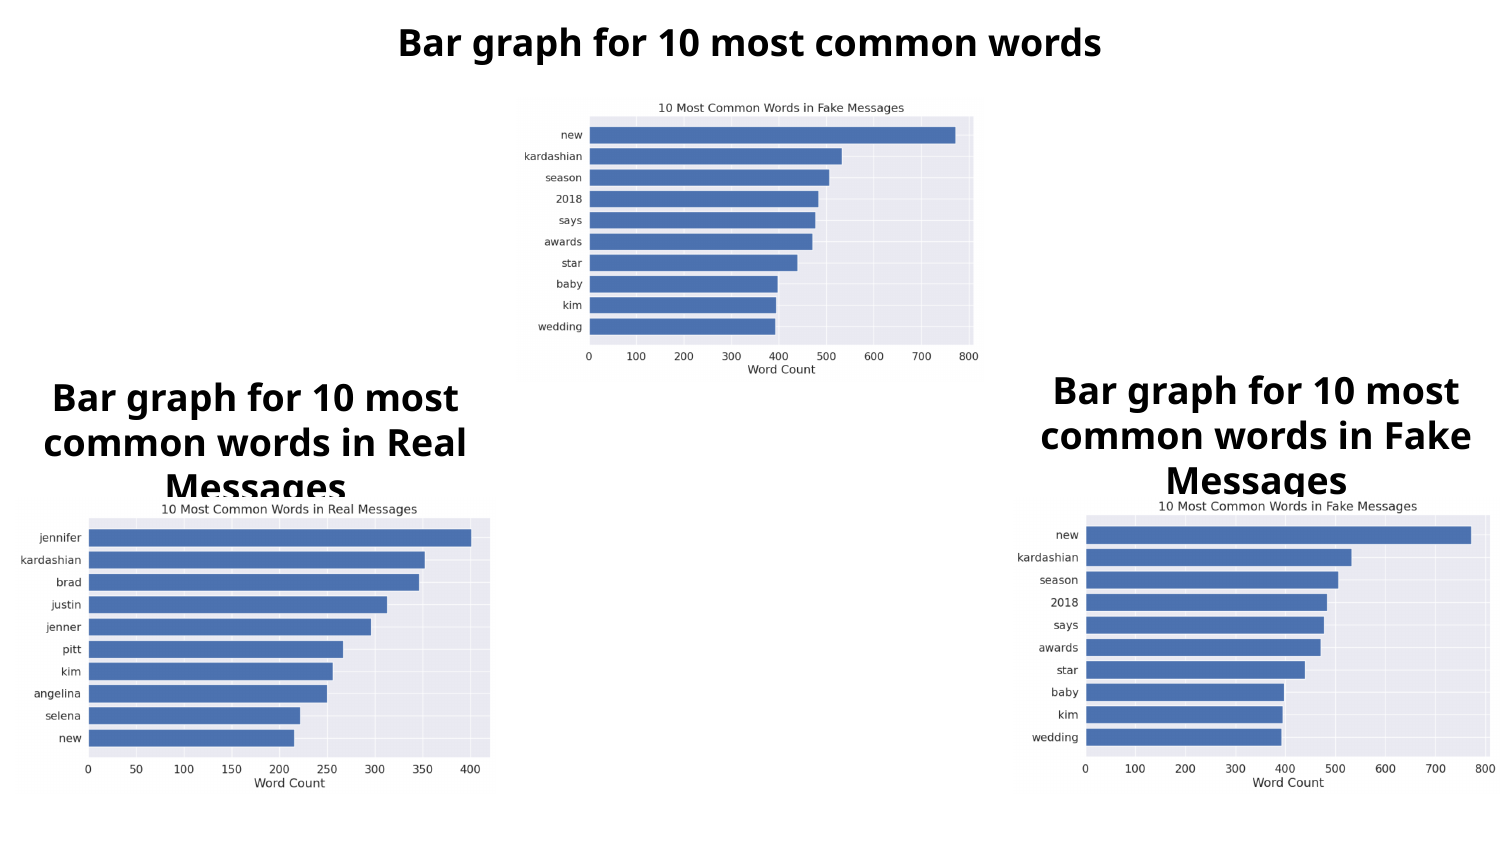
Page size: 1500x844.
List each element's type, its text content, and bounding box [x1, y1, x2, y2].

title Bar graph for 10 most common words [75, 3, 1425, 98]
title Bar graph for 10 most common words in Fake Messages [1022, 307, 1491, 472]
picture [15, 497, 496, 794]
picture [516, 97, 984, 383]
title Bar graph for 10 most common words in Real Messages [5, 358, 506, 498]
picture [1013, 497, 1500, 794]
